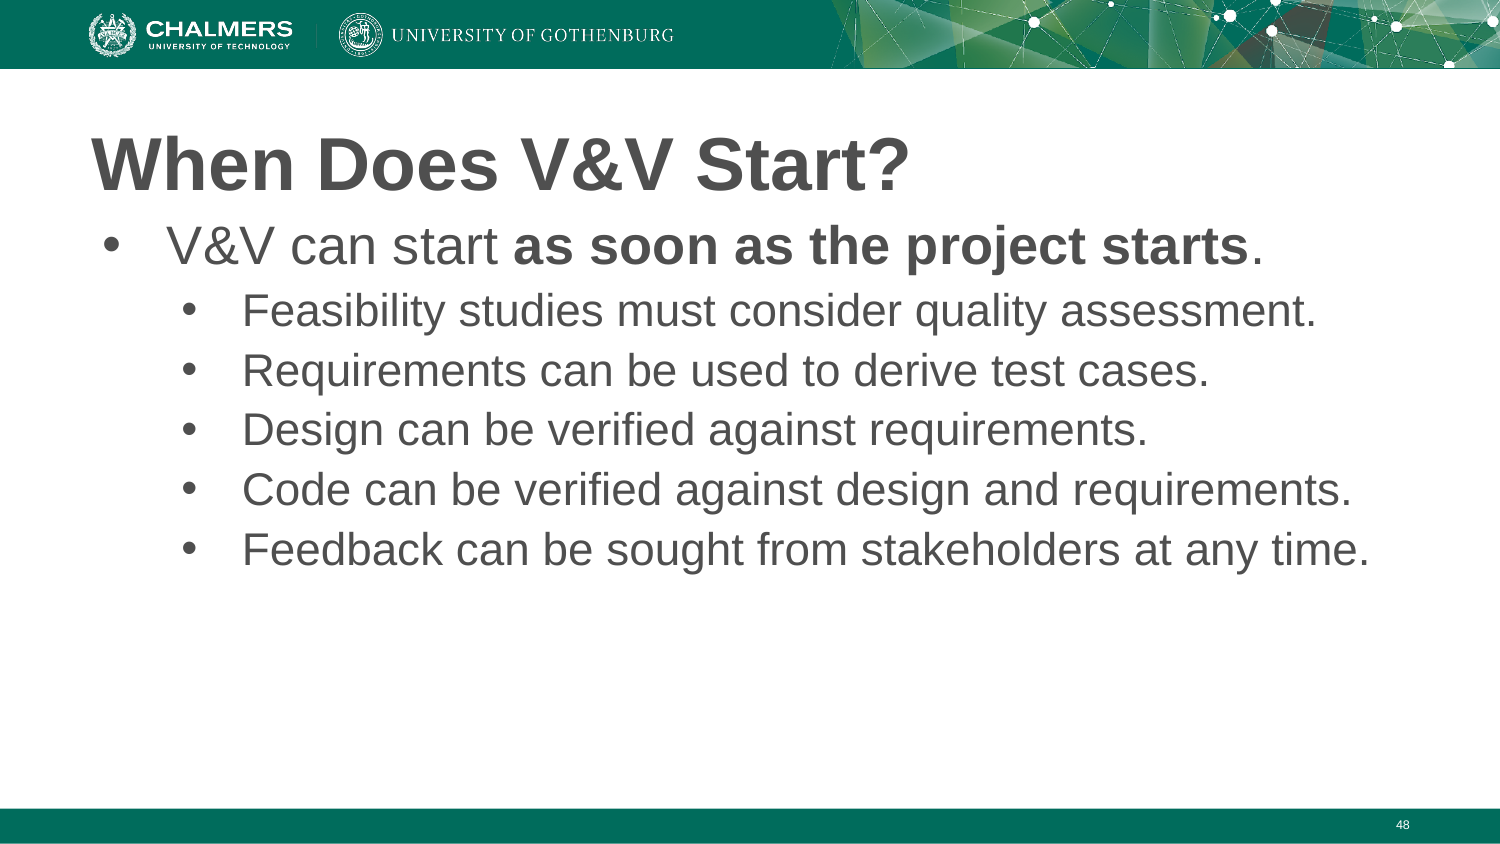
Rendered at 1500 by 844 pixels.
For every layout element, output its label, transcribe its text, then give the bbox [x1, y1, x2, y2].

slide_number ‹#› [1074, 809, 1425, 844]
title When Does V&V Start? [76, 100, 1425, 210]
picture [759, 0, 1500, 68]
list V&V can start as soon as the project starts. Feasibility studies must consider quality assessment. Requirements can be used to derive test cases. Design can be verified against requirements. Code can be verified against design and requirements. Feedback can be sought from stakeholders at any time. [76, 210, 1425, 782]
picture [64, 0, 696, 85]
